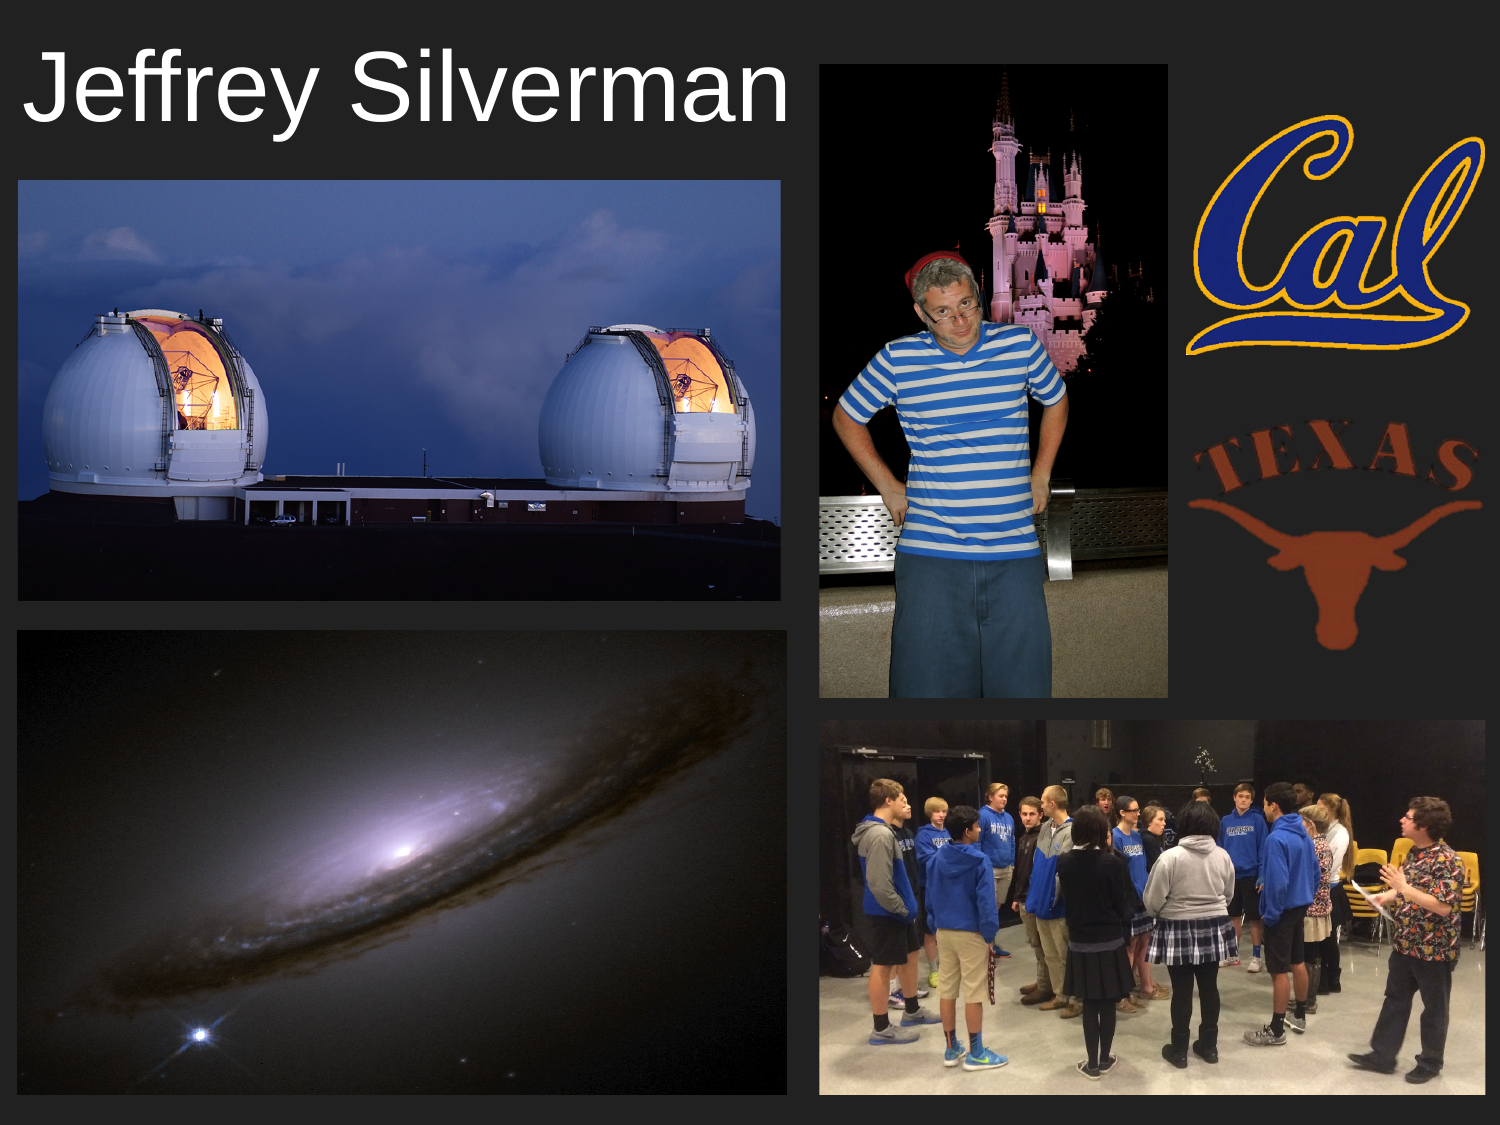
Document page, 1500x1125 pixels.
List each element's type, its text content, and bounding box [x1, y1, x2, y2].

picture [819, 64, 1169, 698]
picture [1173, 405, 1497, 660]
picture [1186, 115, 1486, 355]
title Jeffrey Silverman [7, 6, 1465, 178]
picture [819, 720, 1486, 1096]
picture [17, 630, 787, 1096]
picture [17, 180, 781, 601]
